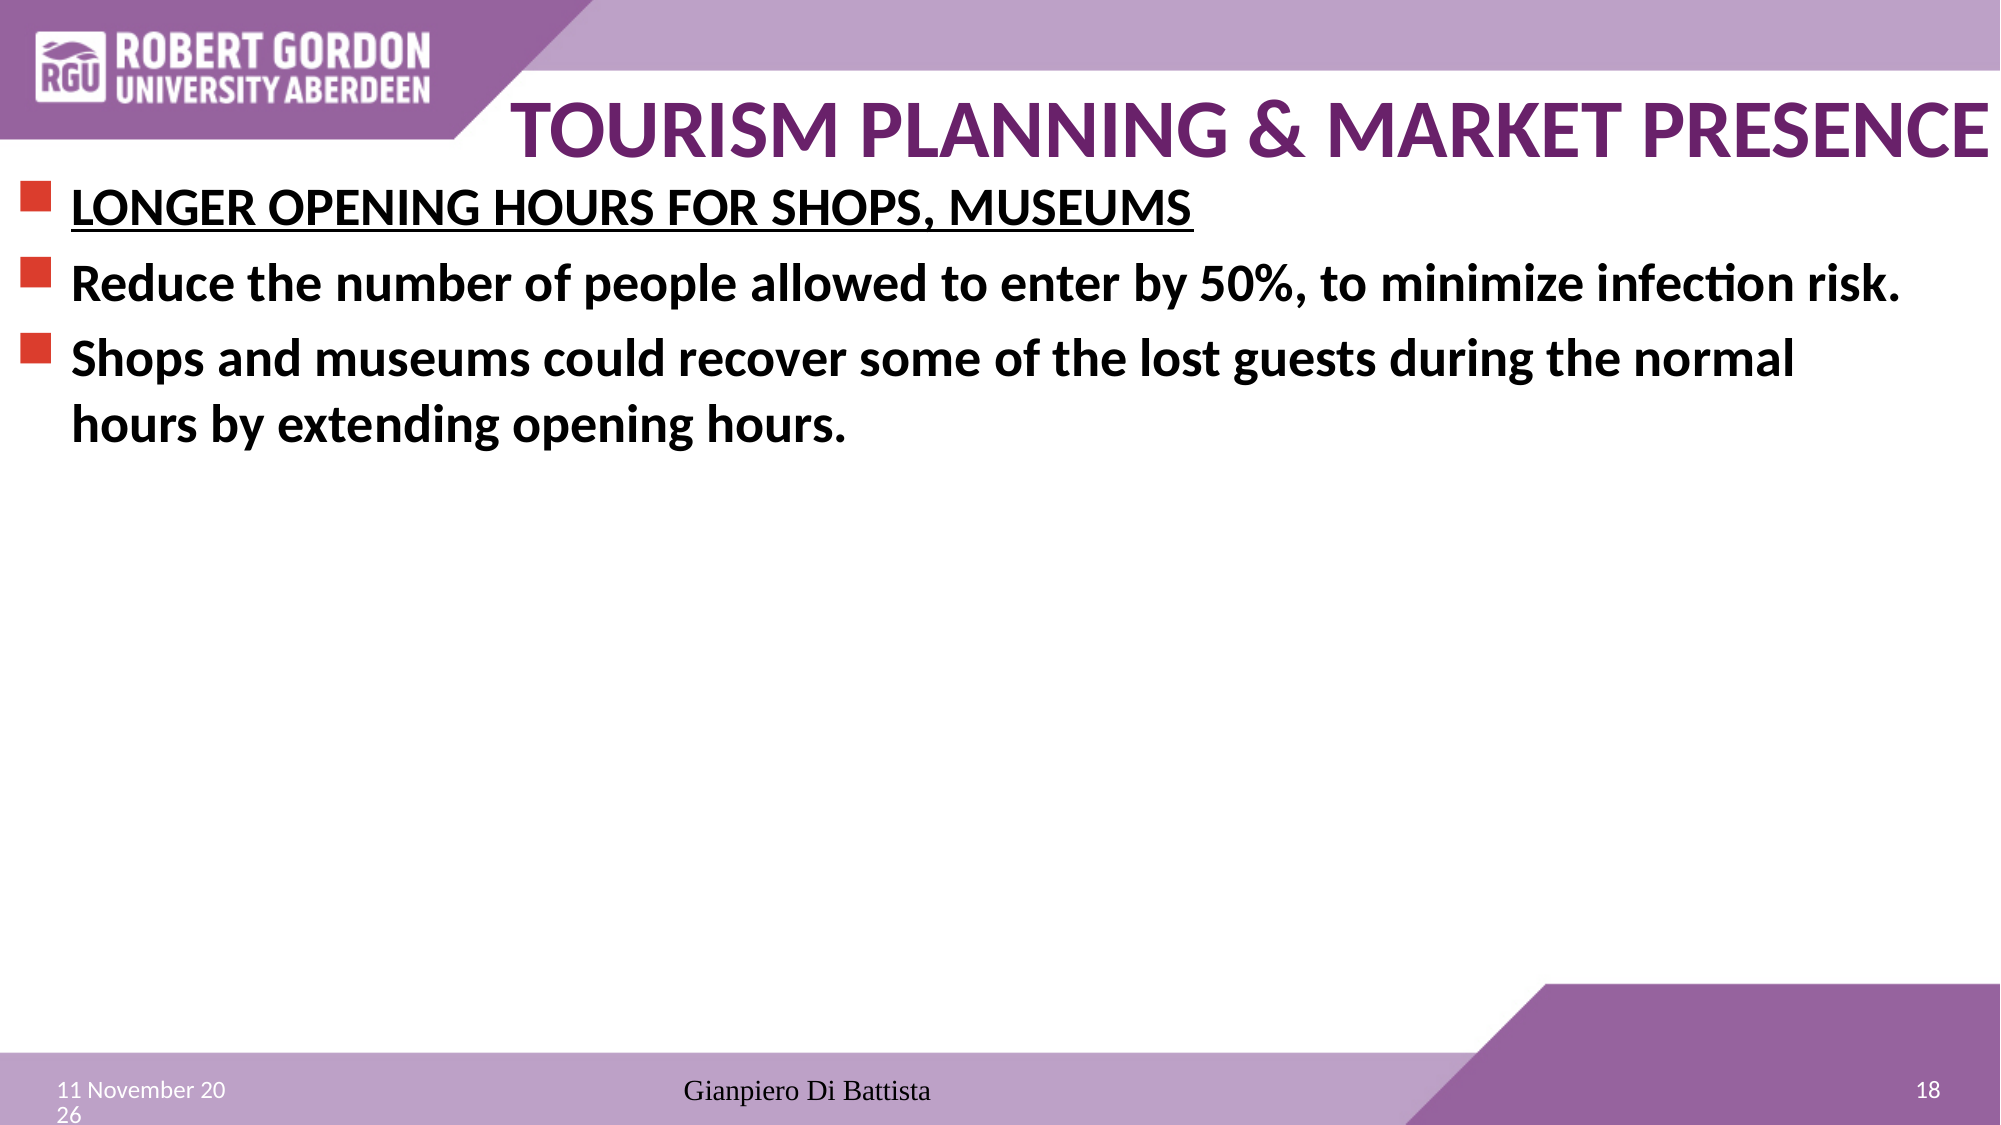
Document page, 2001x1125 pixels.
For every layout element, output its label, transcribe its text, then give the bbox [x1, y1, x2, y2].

text_box TOURISM PLANNING & MARKET PRESENCE [496, 77, 2000, 285]
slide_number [41, 1058, 250, 1119]
slide_number 18 [1412, 1058, 1956, 1119]
picture [0, 285, 2000, 1125]
footer Gianpiero Di Battista [284, 1058, 1330, 1119]
text_box LONGER OPENING HOURS FOR SHOPS, MUSEUMS Reduce the number of people allowed to enter by 50%, to minimize infection risk. Shops and museums could recover some of the lost guests during the normal hours by extending opening hours. [0, 163, 1938, 906]
picture [0, 0, 2000, 163]
